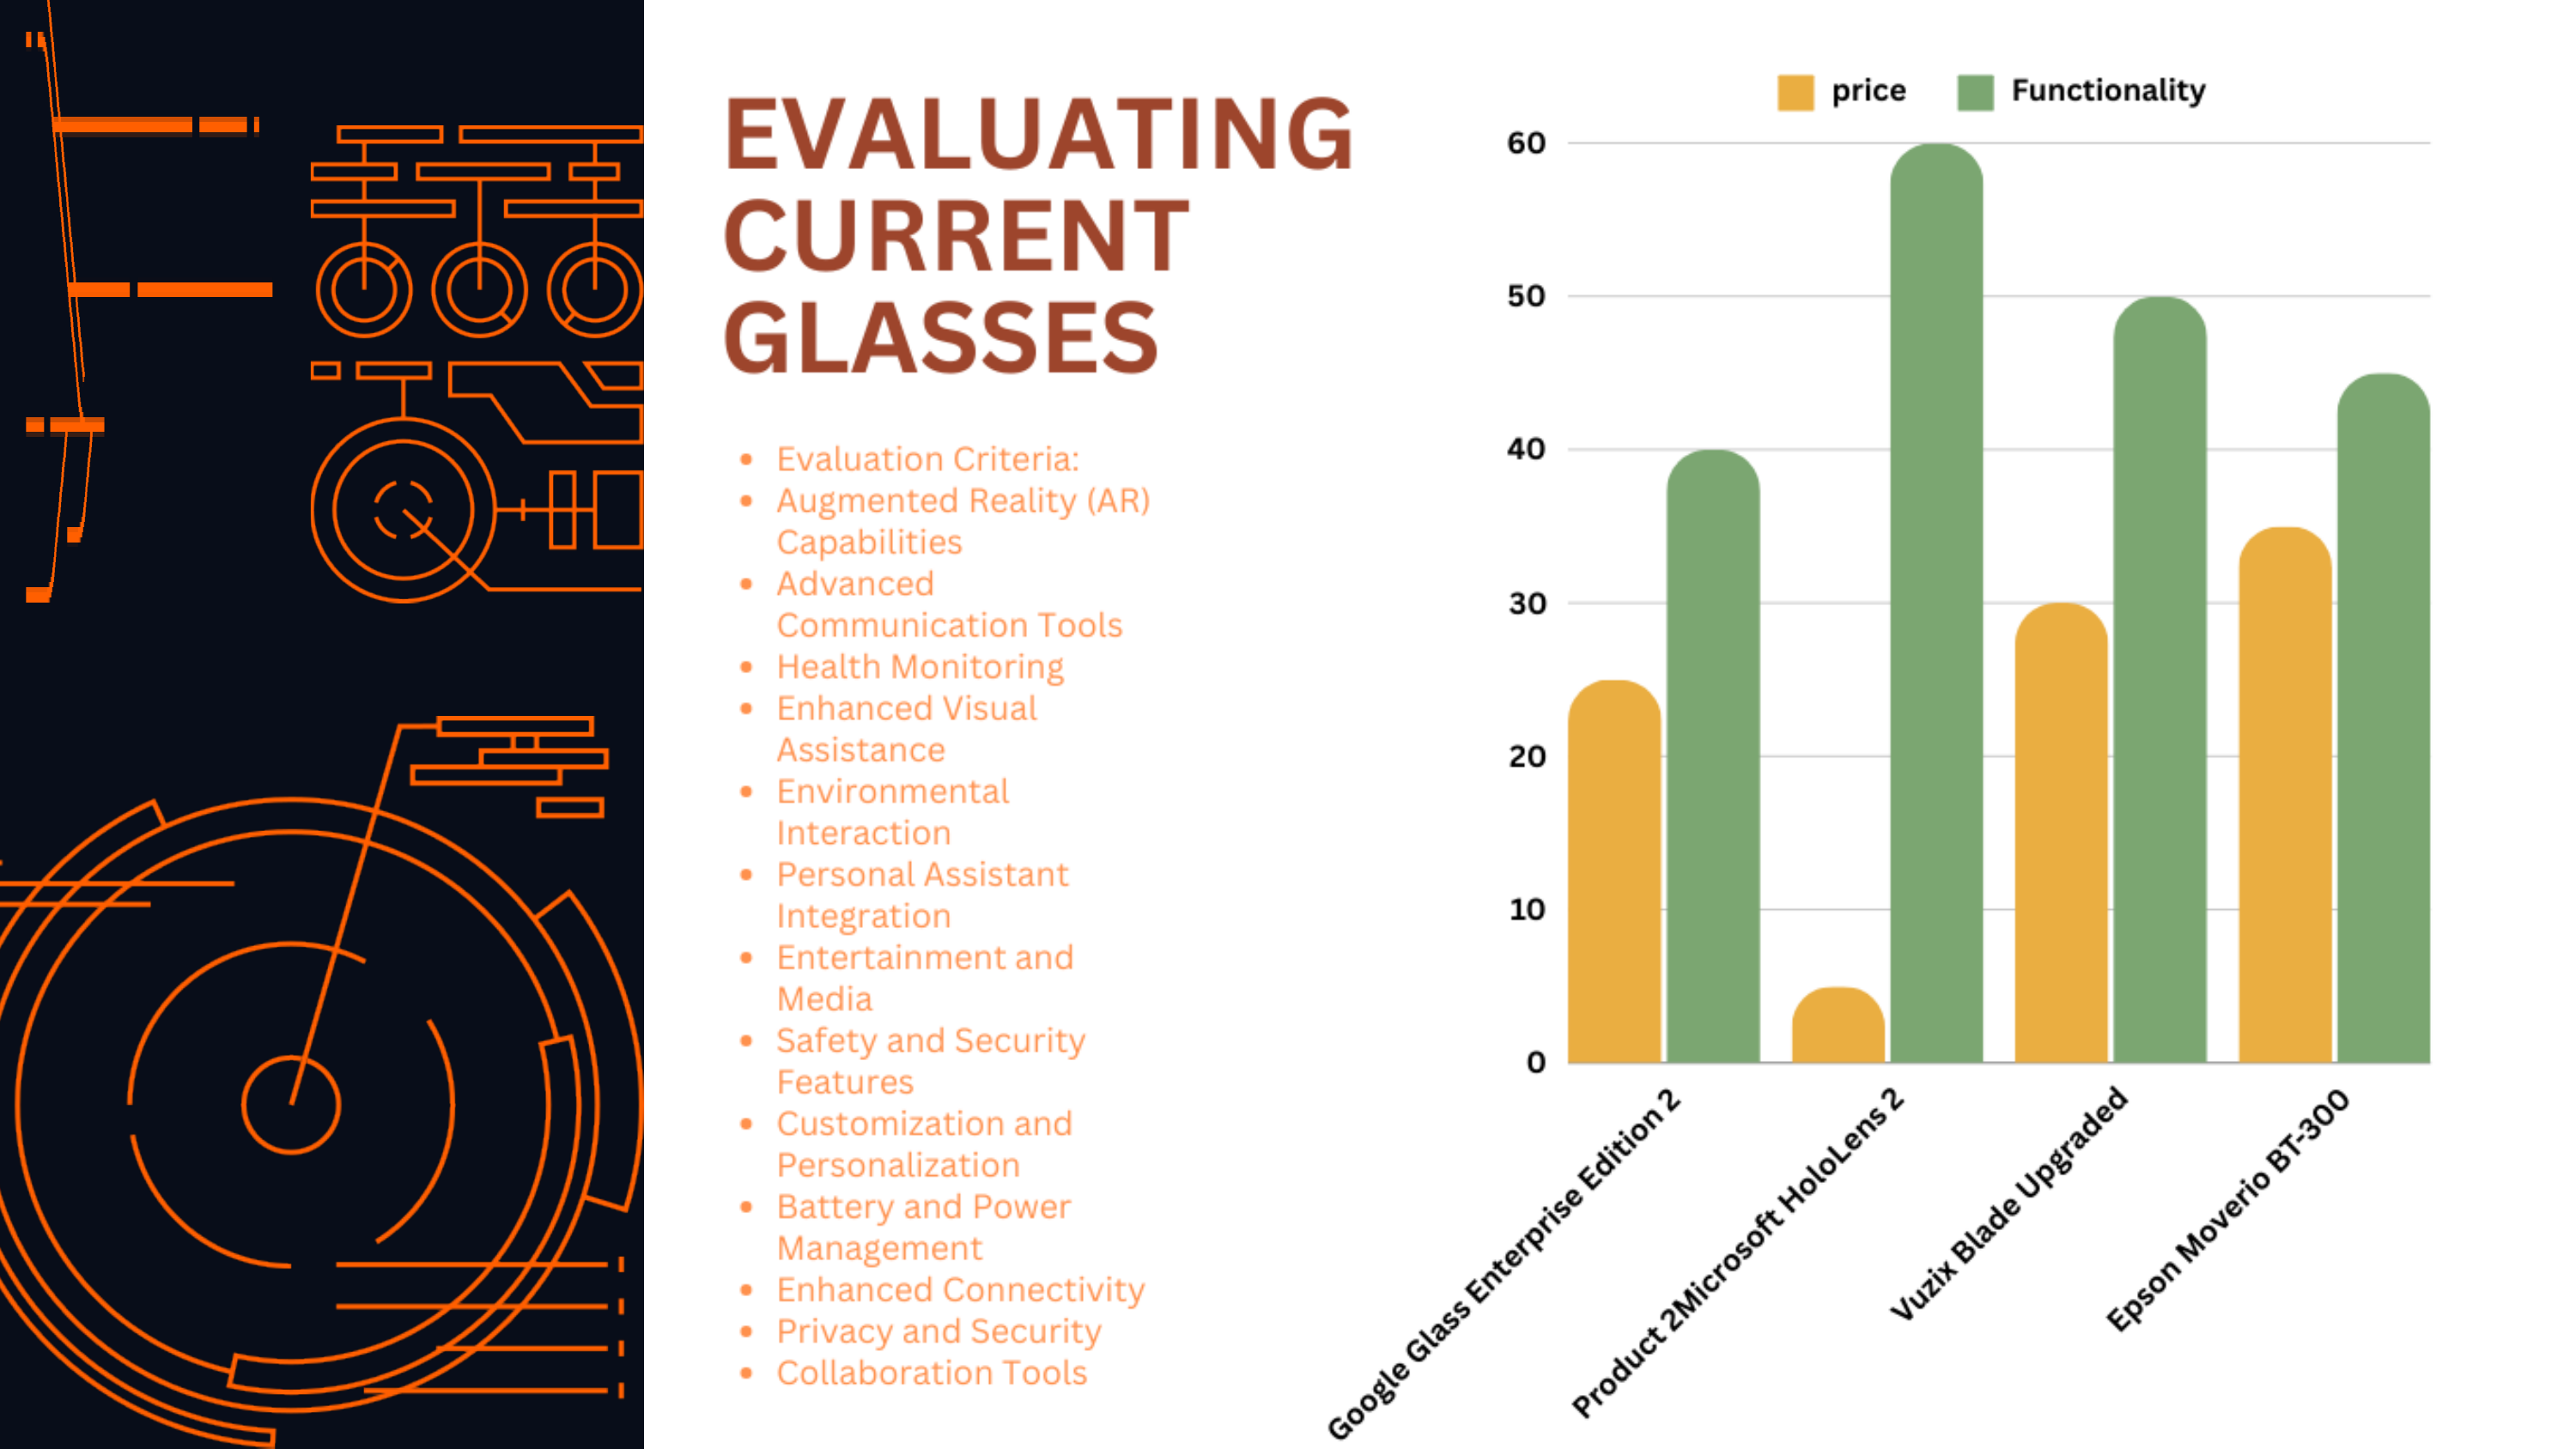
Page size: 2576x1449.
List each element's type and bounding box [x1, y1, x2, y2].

text_box [0, 716, 645, 1449]
text_box [643, 0, 2576, 1449]
text_box [310, 125, 645, 603]
text_box [26, 0, 273, 603]
